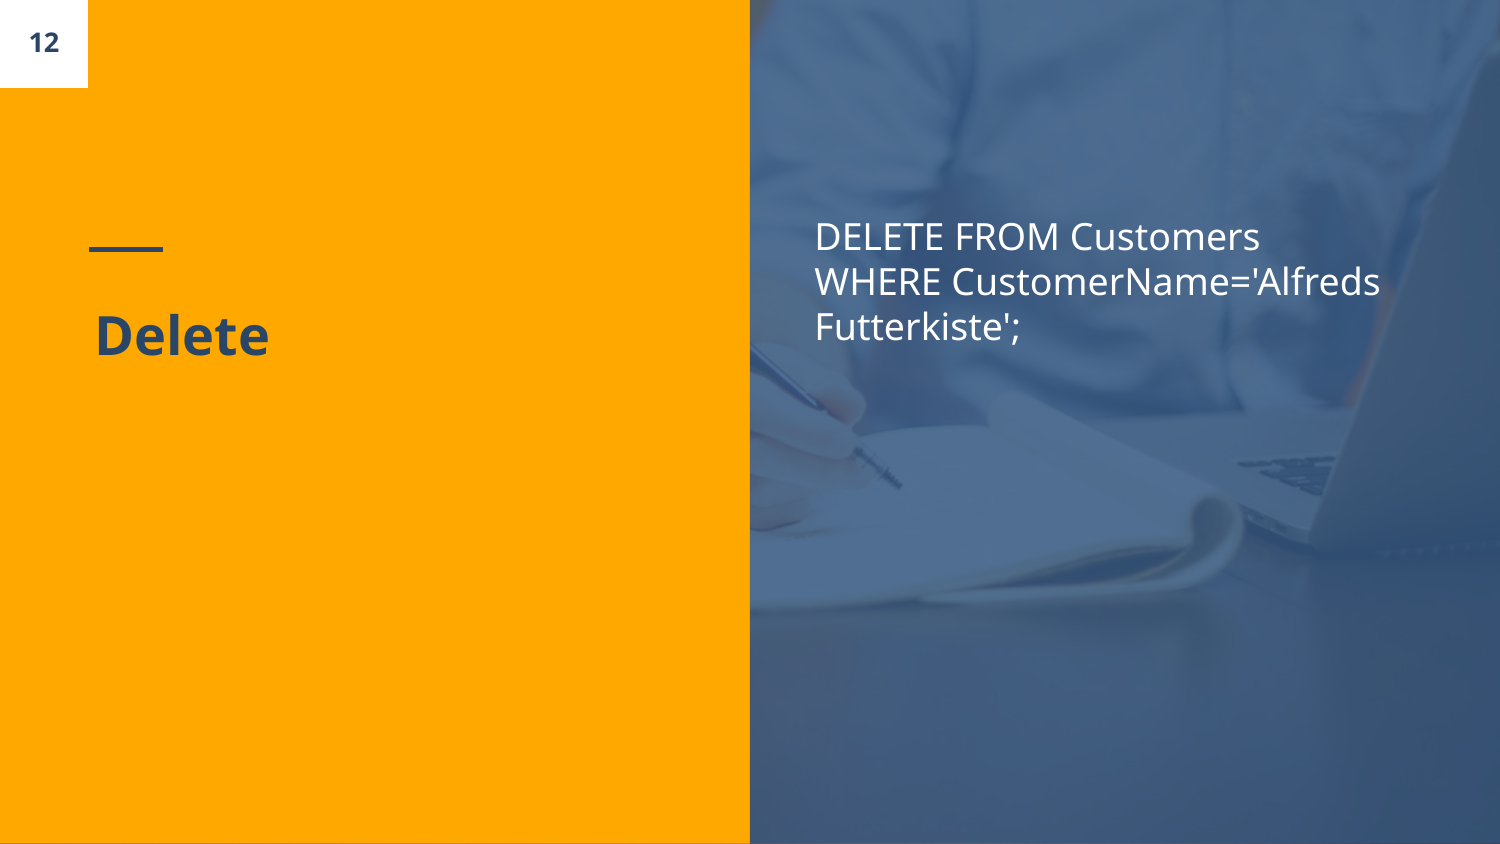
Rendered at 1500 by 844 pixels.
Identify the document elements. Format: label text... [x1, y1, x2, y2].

slide_number ‹#› [0, 0, 89, 88]
title Delete [79, 255, 685, 382]
list DELETE FROM Customers WHERE CustomerName='Alfreds Futterkiste'; [799, 198, 1406, 530]
